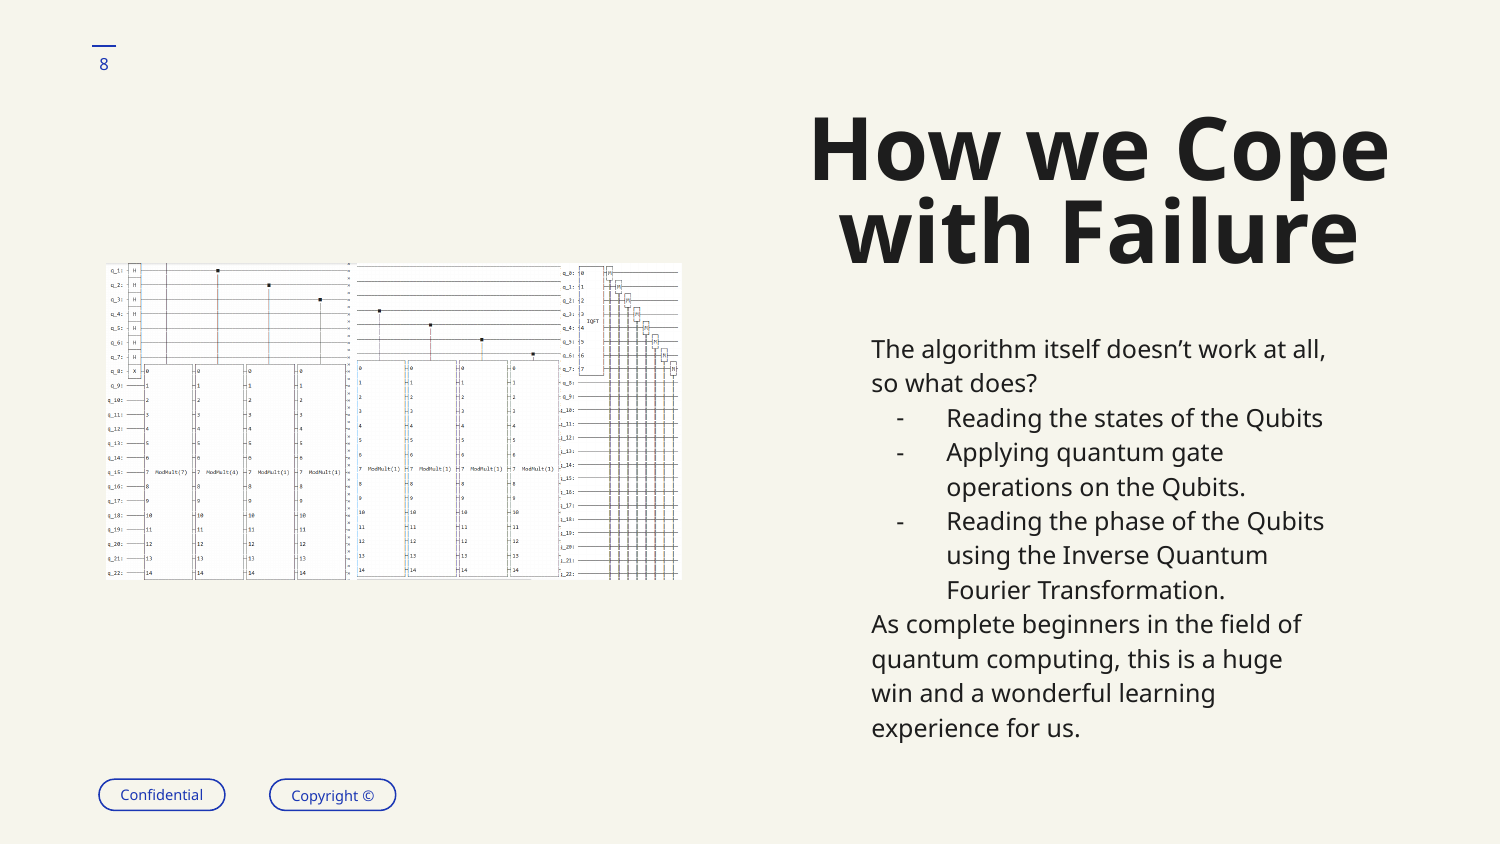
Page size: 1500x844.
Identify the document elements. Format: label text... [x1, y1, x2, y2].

title How we Cope with Failure [775, 97, 1425, 314]
slide_number ‹#› [69, 33, 140, 98]
picture [106, 263, 683, 581]
list The algorithm itself doesn’t work at all, so what does? Reading the states of the Qubits Applying quantum gate operations on the Qubits. Reading the phase of the Qubits using the Inverse Quantum Fourier Transformation. As complete beginners in the field of quantum computing, this is a huge win and a wonderful learning experience for us. [856, 313, 1344, 800]
